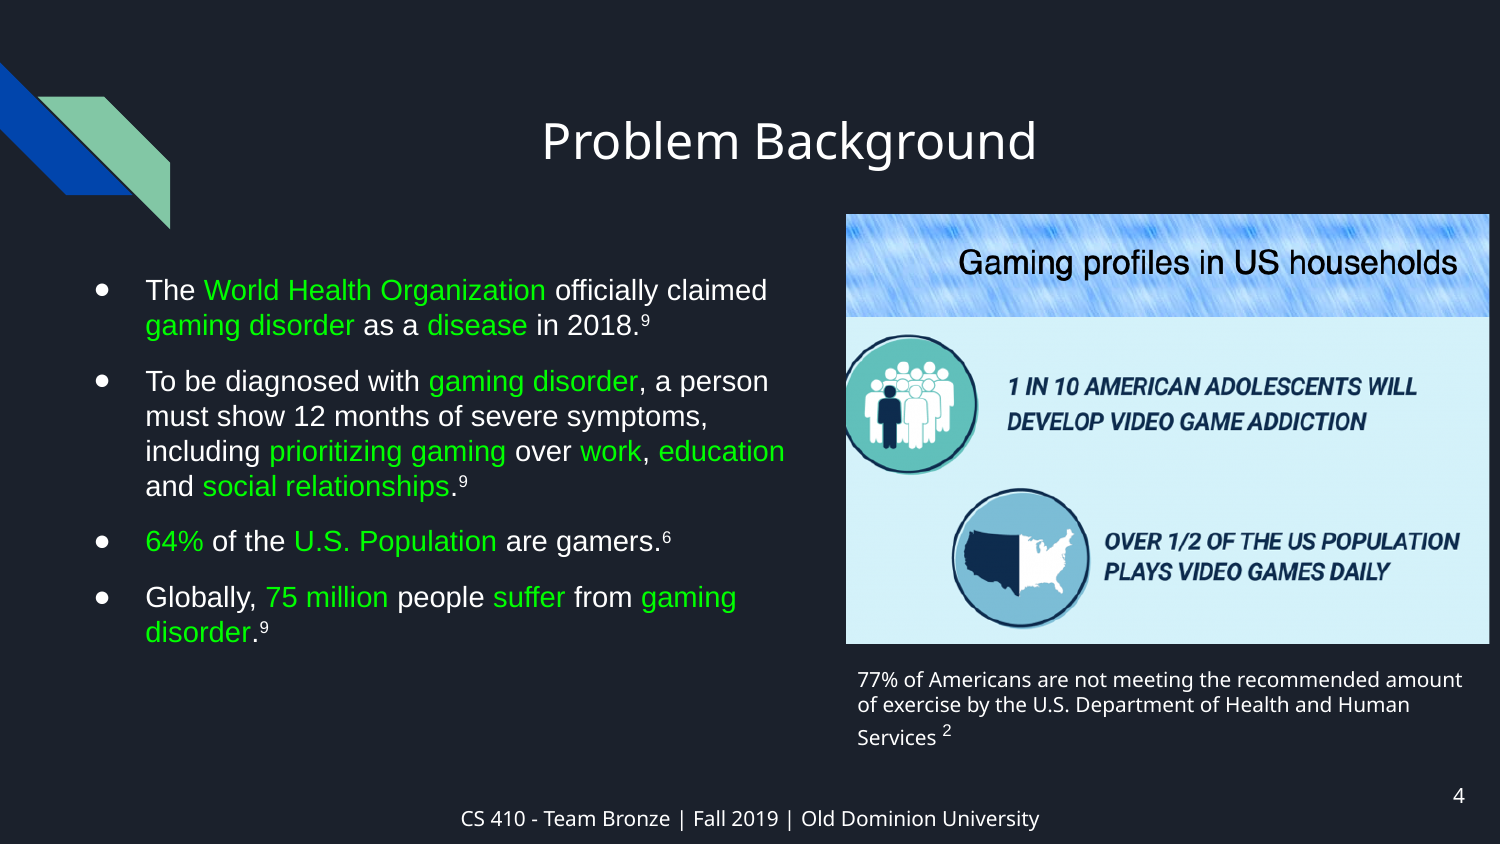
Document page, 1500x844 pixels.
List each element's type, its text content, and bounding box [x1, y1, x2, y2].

picture [845, 214, 1490, 644]
list The World Health Organization officially claimed gaming disorder as a disease in 2018.9 To be diagnosed with gaming disorder, a person must show 12 months of severe symptoms, including prioritizing gaming over work, education and social relationships.9 64% of the U.S. Population are gamers.6 Globally, 75 million people suffer from gaming disorder.9 [55, 256, 834, 734]
text_box 77% of Americans are not meeting the recommended amount of exercise by the U.S. Department of Health and Human Services 2 [842, 651, 1493, 734]
text_box CS 410 - Team Bronze | Fall 2019 | Old Dominion University [55, 792, 1445, 844]
slide_number ‹#› [1389, 764, 1480, 830]
title Problem Background [212, 64, 1368, 215]
